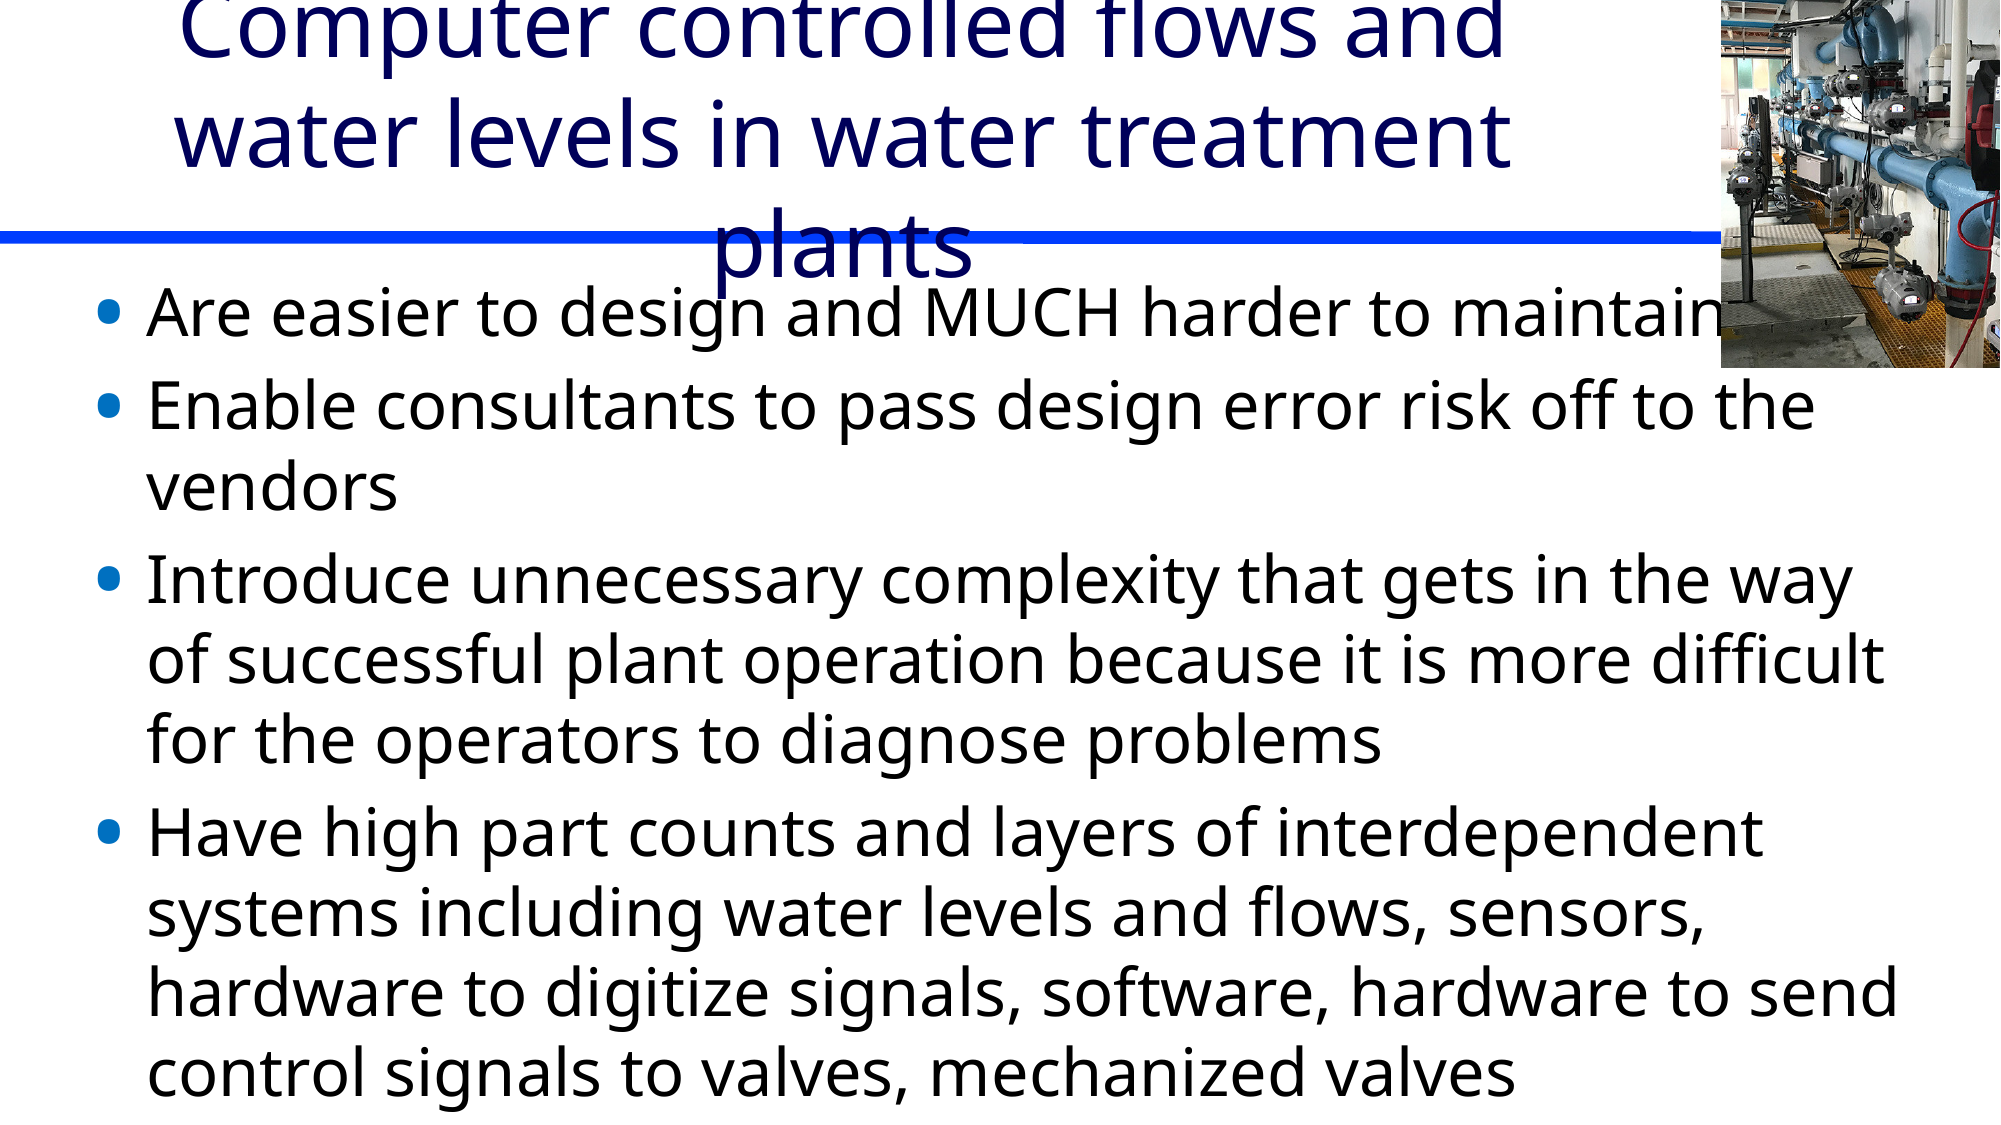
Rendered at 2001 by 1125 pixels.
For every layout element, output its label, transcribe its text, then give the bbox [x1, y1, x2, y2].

list Are easier to design and MUCH harder to maintain Enable consultants to pass design error risk off to the vendors Introduce unnecessary complexity that gets in the way of successful plant operation because it is more difficult for the operators to diagnose problems Have high part counts and layers of interdependent systems including water levels and flows, sensors, hardware to digitize signals, software, hardware to send control signals to valves, mechanized valves [74, 262, 1930, 1006]
picture [1720, 0, 2000, 369]
title Computer controlled flows and water levels in water treatment plants [75, 37, 1612, 225]
